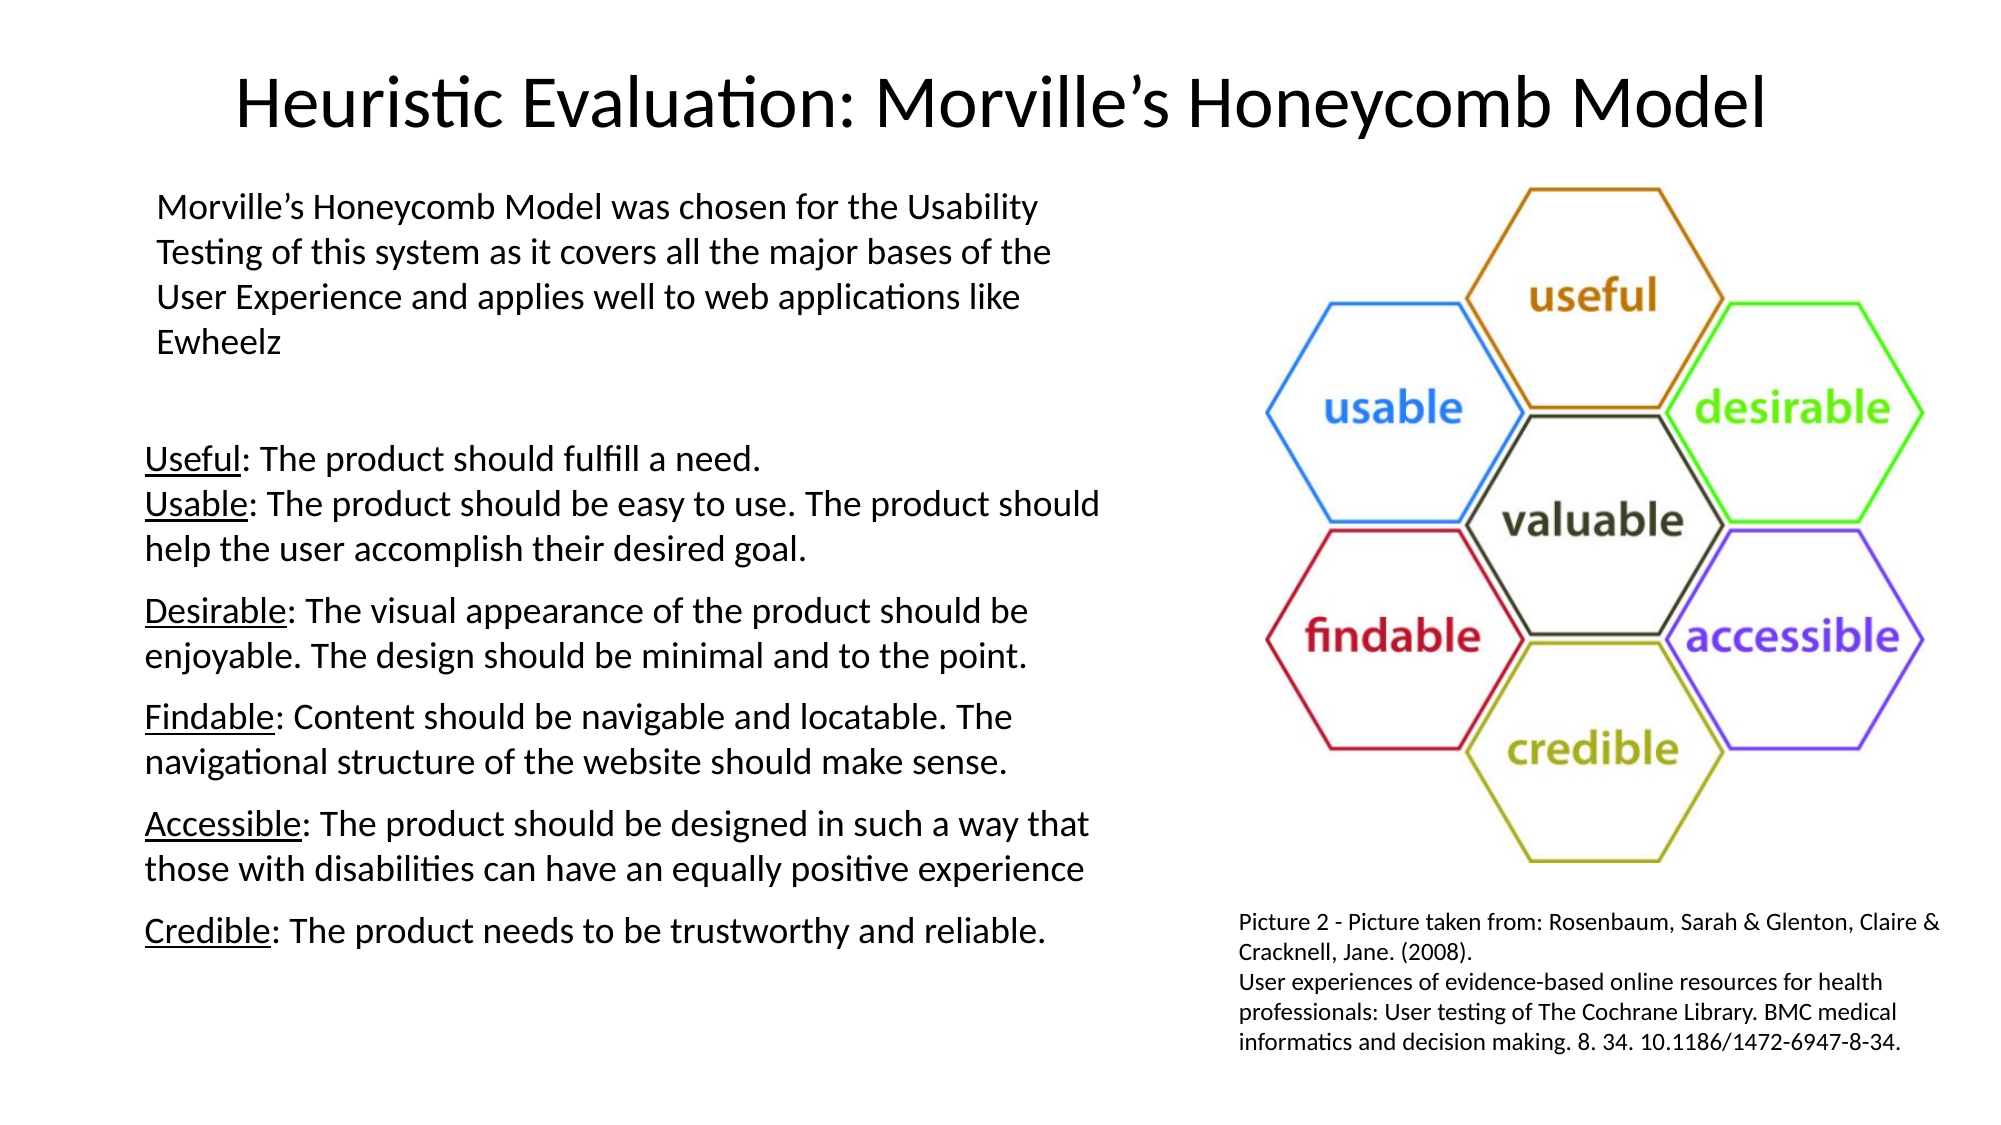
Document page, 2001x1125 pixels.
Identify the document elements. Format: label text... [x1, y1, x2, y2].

text_box Useful: The product should fulfill a need. Usable: The product should be easy to use. The product should help the user accomplish their desired goal. Desirable: The visual appearance of the product should be enjoyable. The design should be minimal and to the point. Findable: Content should be navigable and locatable. The navigational structure of the website should make sense. Accessible: The product should be designed in such a way that those with disabilities can have an equally positive experience Credible: The product needs to be trustworthy and reliable. [129, 426, 1130, 959]
picture [1265, 186, 1926, 863]
text_box Heuristic Evaluation: Morville’s Honeycomb Model [53, 55, 1952, 175]
text_box Morville’s Honeycomb Model was chosen for the Usability Testing of this system as it covers all the major bases of the User Experience and applies well to web applications like Ewheelz [141, 174, 1125, 370]
text_box Picture 2 - Picture taken from: Rosenbaum, Sarah & Glenton, Claire & Cracknell, Jane. (2008). User experiences of evidence-based online resources for health professionals: User testing of The Cochrane Library. BMC medical informatics and decision making. 8. 34. 10.1186/1472-6947-8-34. [1224, 897, 1967, 1063]
